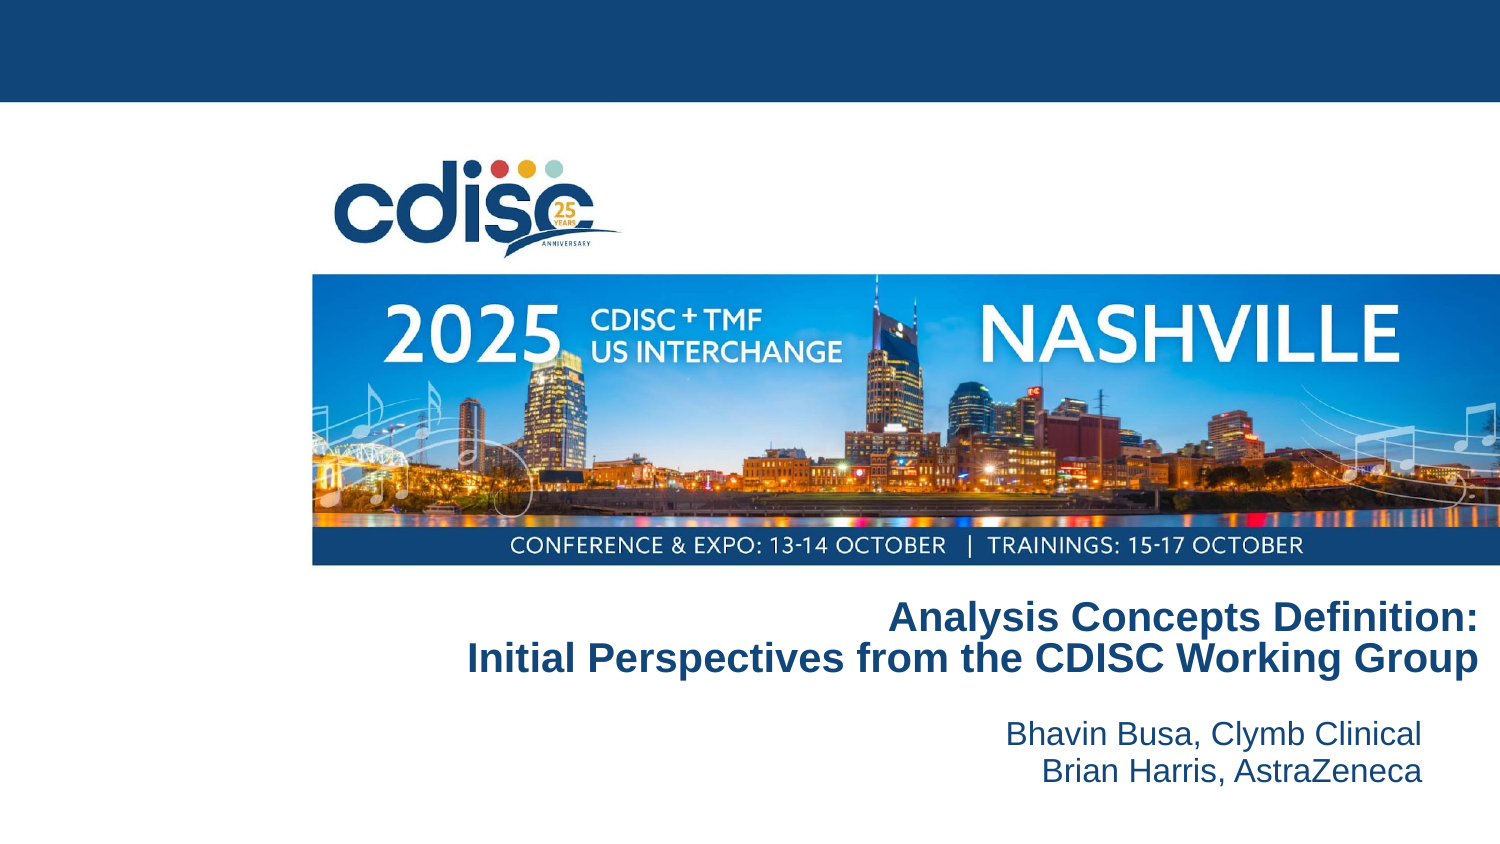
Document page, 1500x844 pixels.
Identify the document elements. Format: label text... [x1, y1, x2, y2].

title Analysis Concepts Definition: Initial Perspectives from the CDISC Working Group [77, 563, 1480, 716]
picture [0, 0, 1500, 844]
subtitle Bhavin Busa, Clymb Clinical Brian Harris, AstraZeneca [638, 715, 1423, 844]
